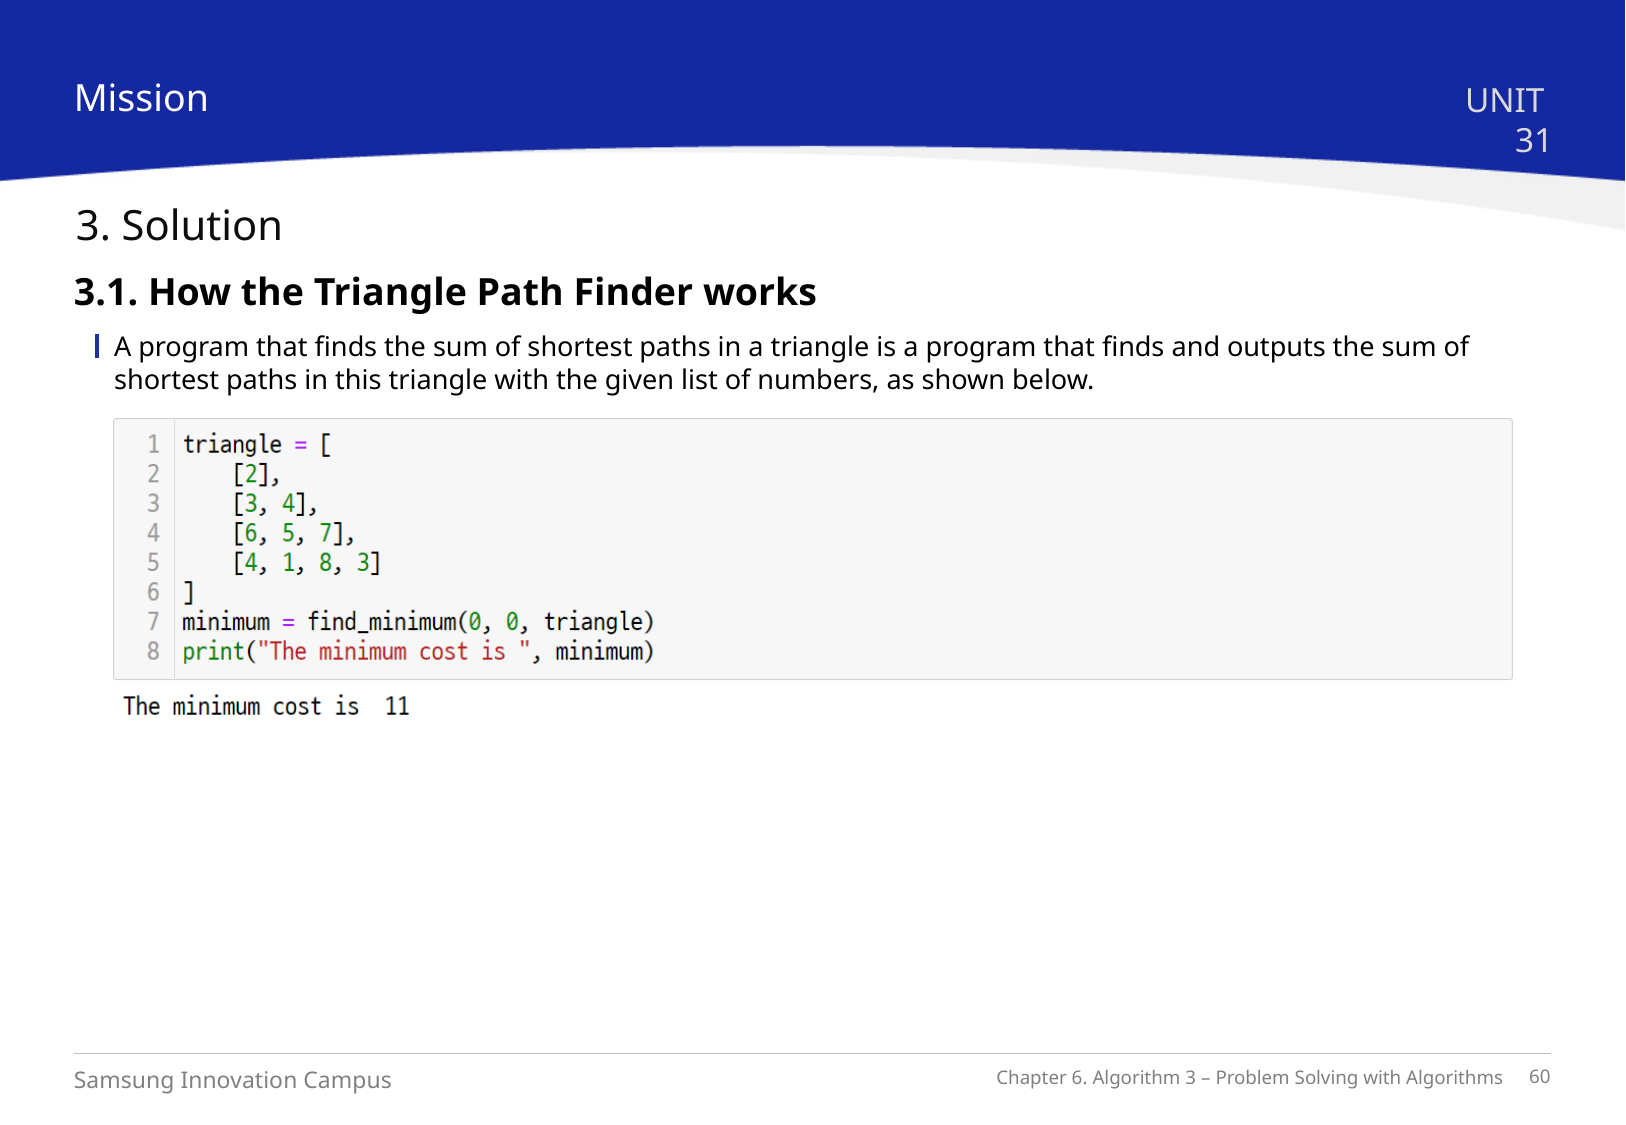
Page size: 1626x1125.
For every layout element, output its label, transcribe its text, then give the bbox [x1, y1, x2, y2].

text_box 3. Solution [75, 198, 1554, 250]
text_box UNIT 31 [1422, 78, 1554, 159]
picture [0, 0, 1625, 1125]
text_box A program that finds the sum of shortest paths in a triangle is a program that finds and outputs the sum of shortest paths in this triangle with the given list of numbers, as shown below. [94, 329, 1554, 396]
text_box 3.1. How the Triangle Path Finder works [59, 260, 1519, 320]
text_box Mission [73, 73, 981, 120]
